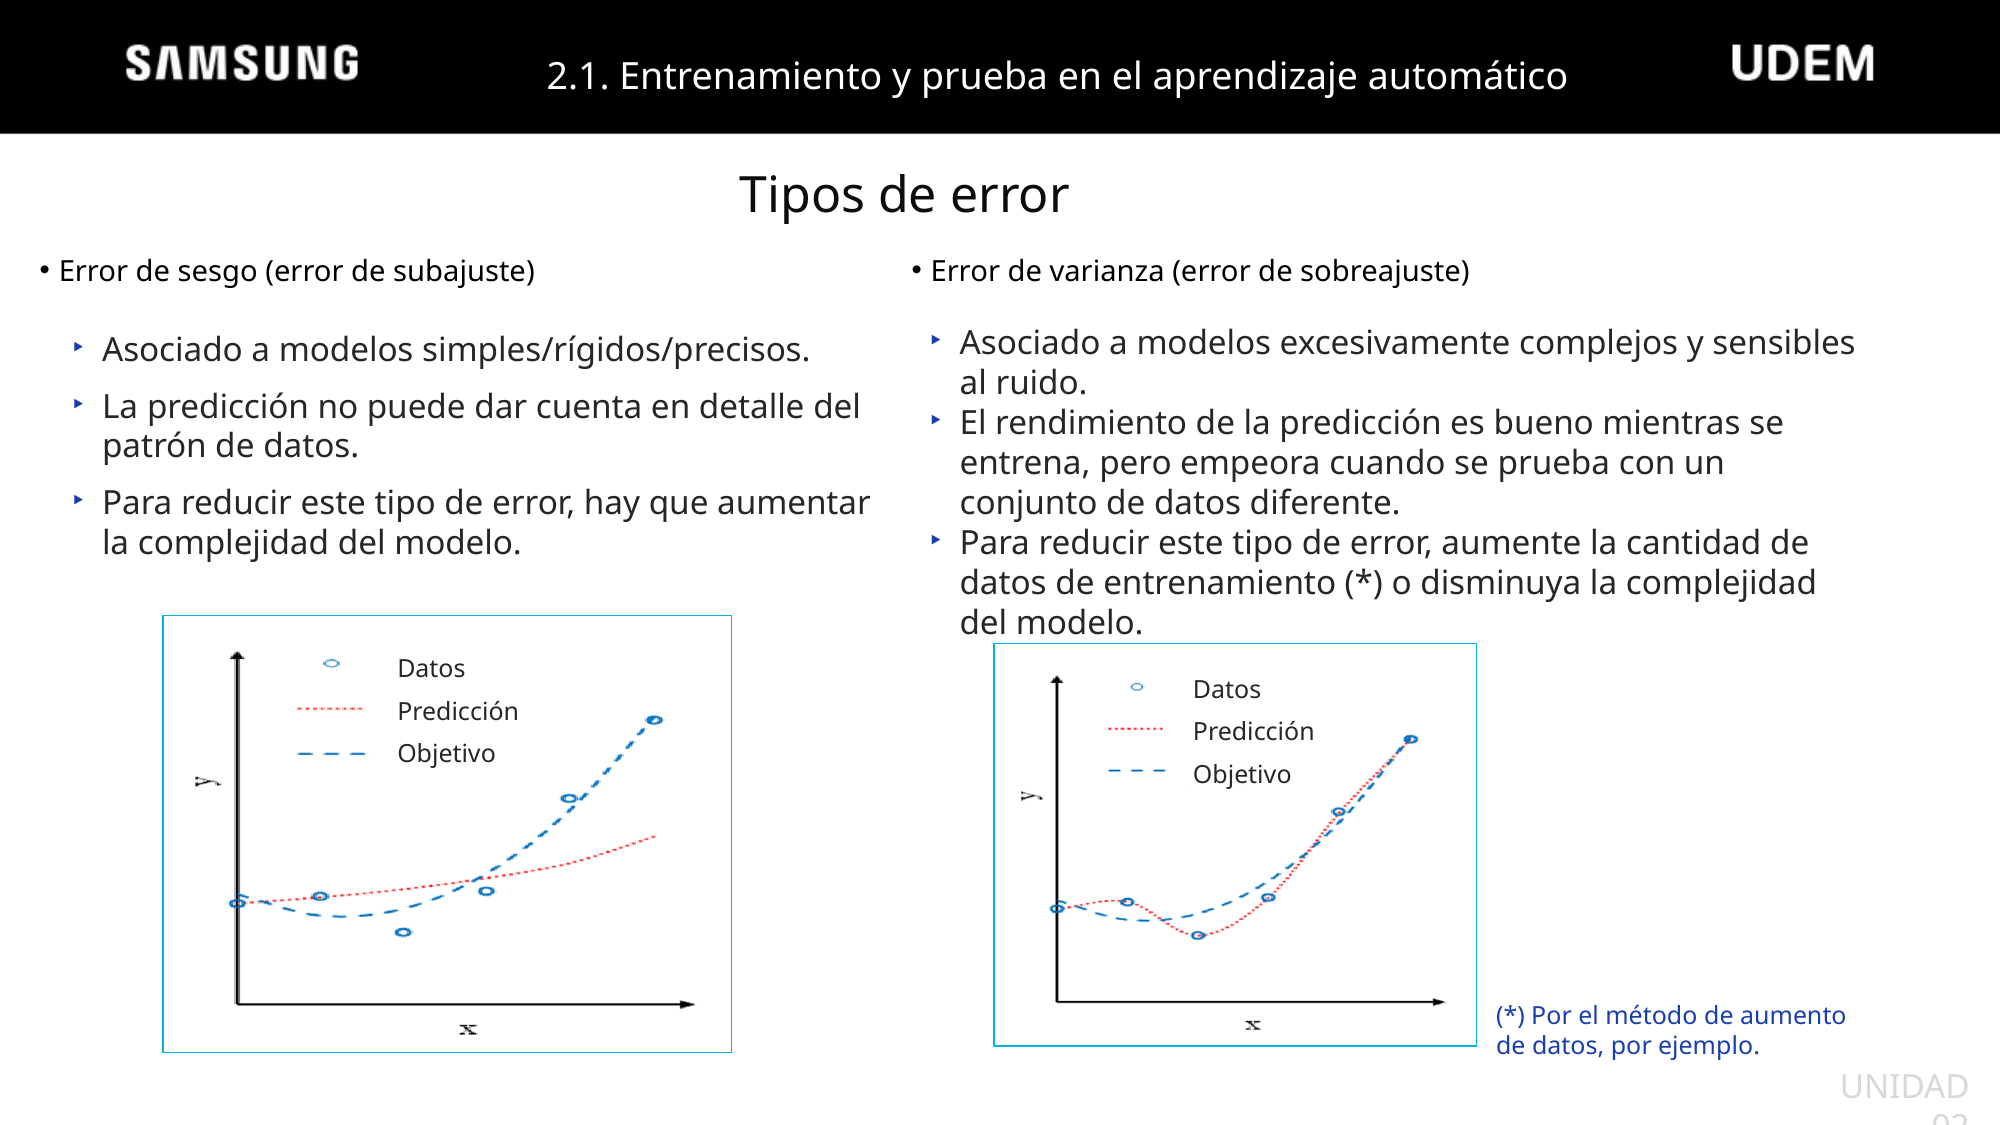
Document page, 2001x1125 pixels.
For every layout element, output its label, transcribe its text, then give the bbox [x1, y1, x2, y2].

text_box Asociado a modelos simples/rígidos/precisos. La predicción no puede dar cuenta en detalle del patrón de datos. Para reducir este tipo de error, hay que aumentar la complejidad del modelo. [72, 316, 912, 573]
text_box Error de varianza (error de sobreajuste) [911, 252, 2000, 288]
text_box (*) Por el método de aumento de datos, por ejemplo. [1495, 995, 1872, 1064]
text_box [163, 616, 732, 1052]
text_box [994, 643, 1476, 1046]
text_box Tipos de error [739, 162, 1120, 223]
text_box Asociado a modelos excesivamente complejos y sensibles al ruido. El rendimiento de la predicción es bueno mientras se entrena, pero empeora cuando se prueba con un conjunto de datos diferente. Para reducir este tipo de error, aumente la cantidad de datos de entrenamiento (*) o disminuya la complejidad del modelo. [929, 309, 1885, 653]
text_box UNIDAD 02 [1799, 1064, 1970, 1125]
text_box 2.1. Entrenamiento y prueba en el aprendizaje automático [546, 51, 1632, 142]
picture [0, 0, 2000, 1124]
text_box Error de sesgo (error de subajuste) [39, 252, 911, 288]
